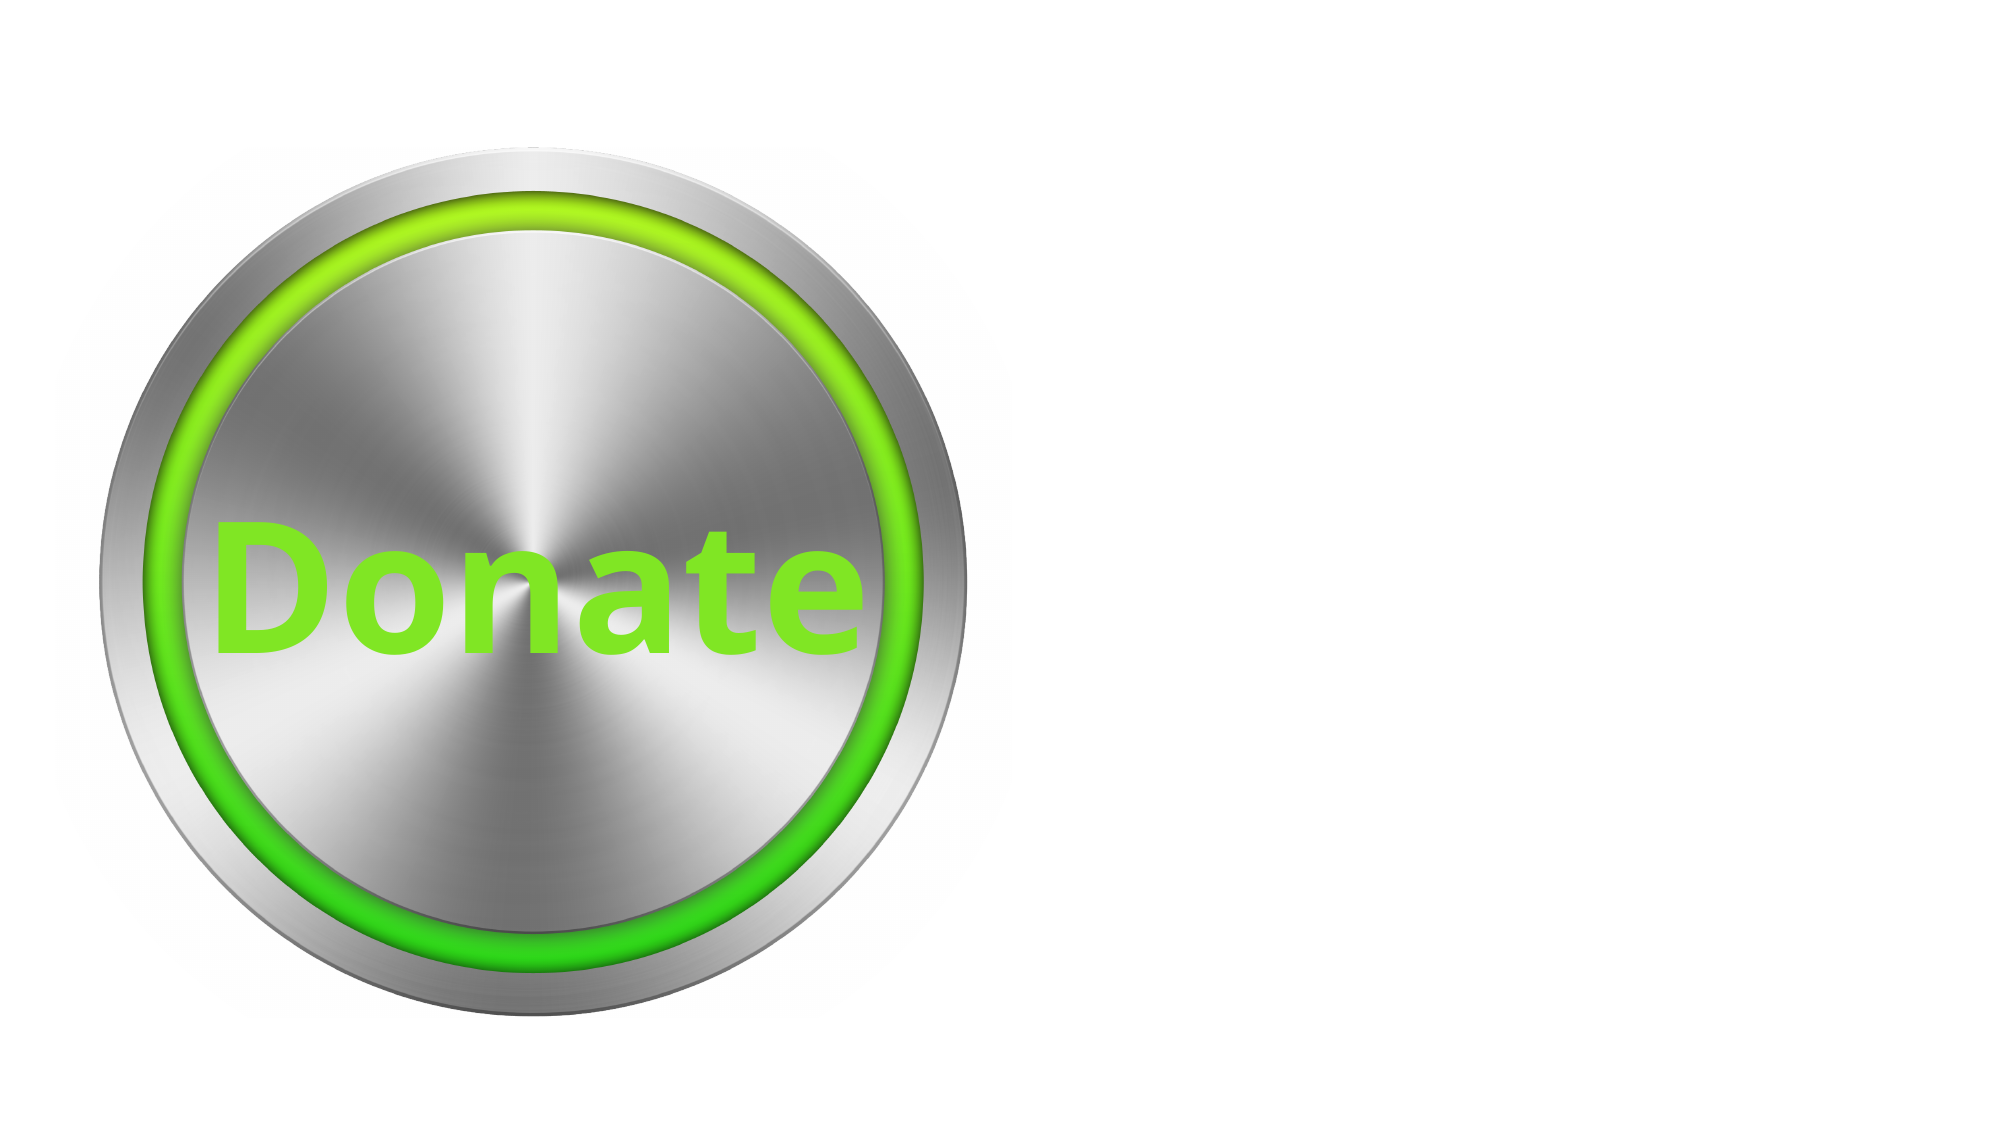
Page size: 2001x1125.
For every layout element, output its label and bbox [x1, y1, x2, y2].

picture [55, 147, 1012, 1018]
